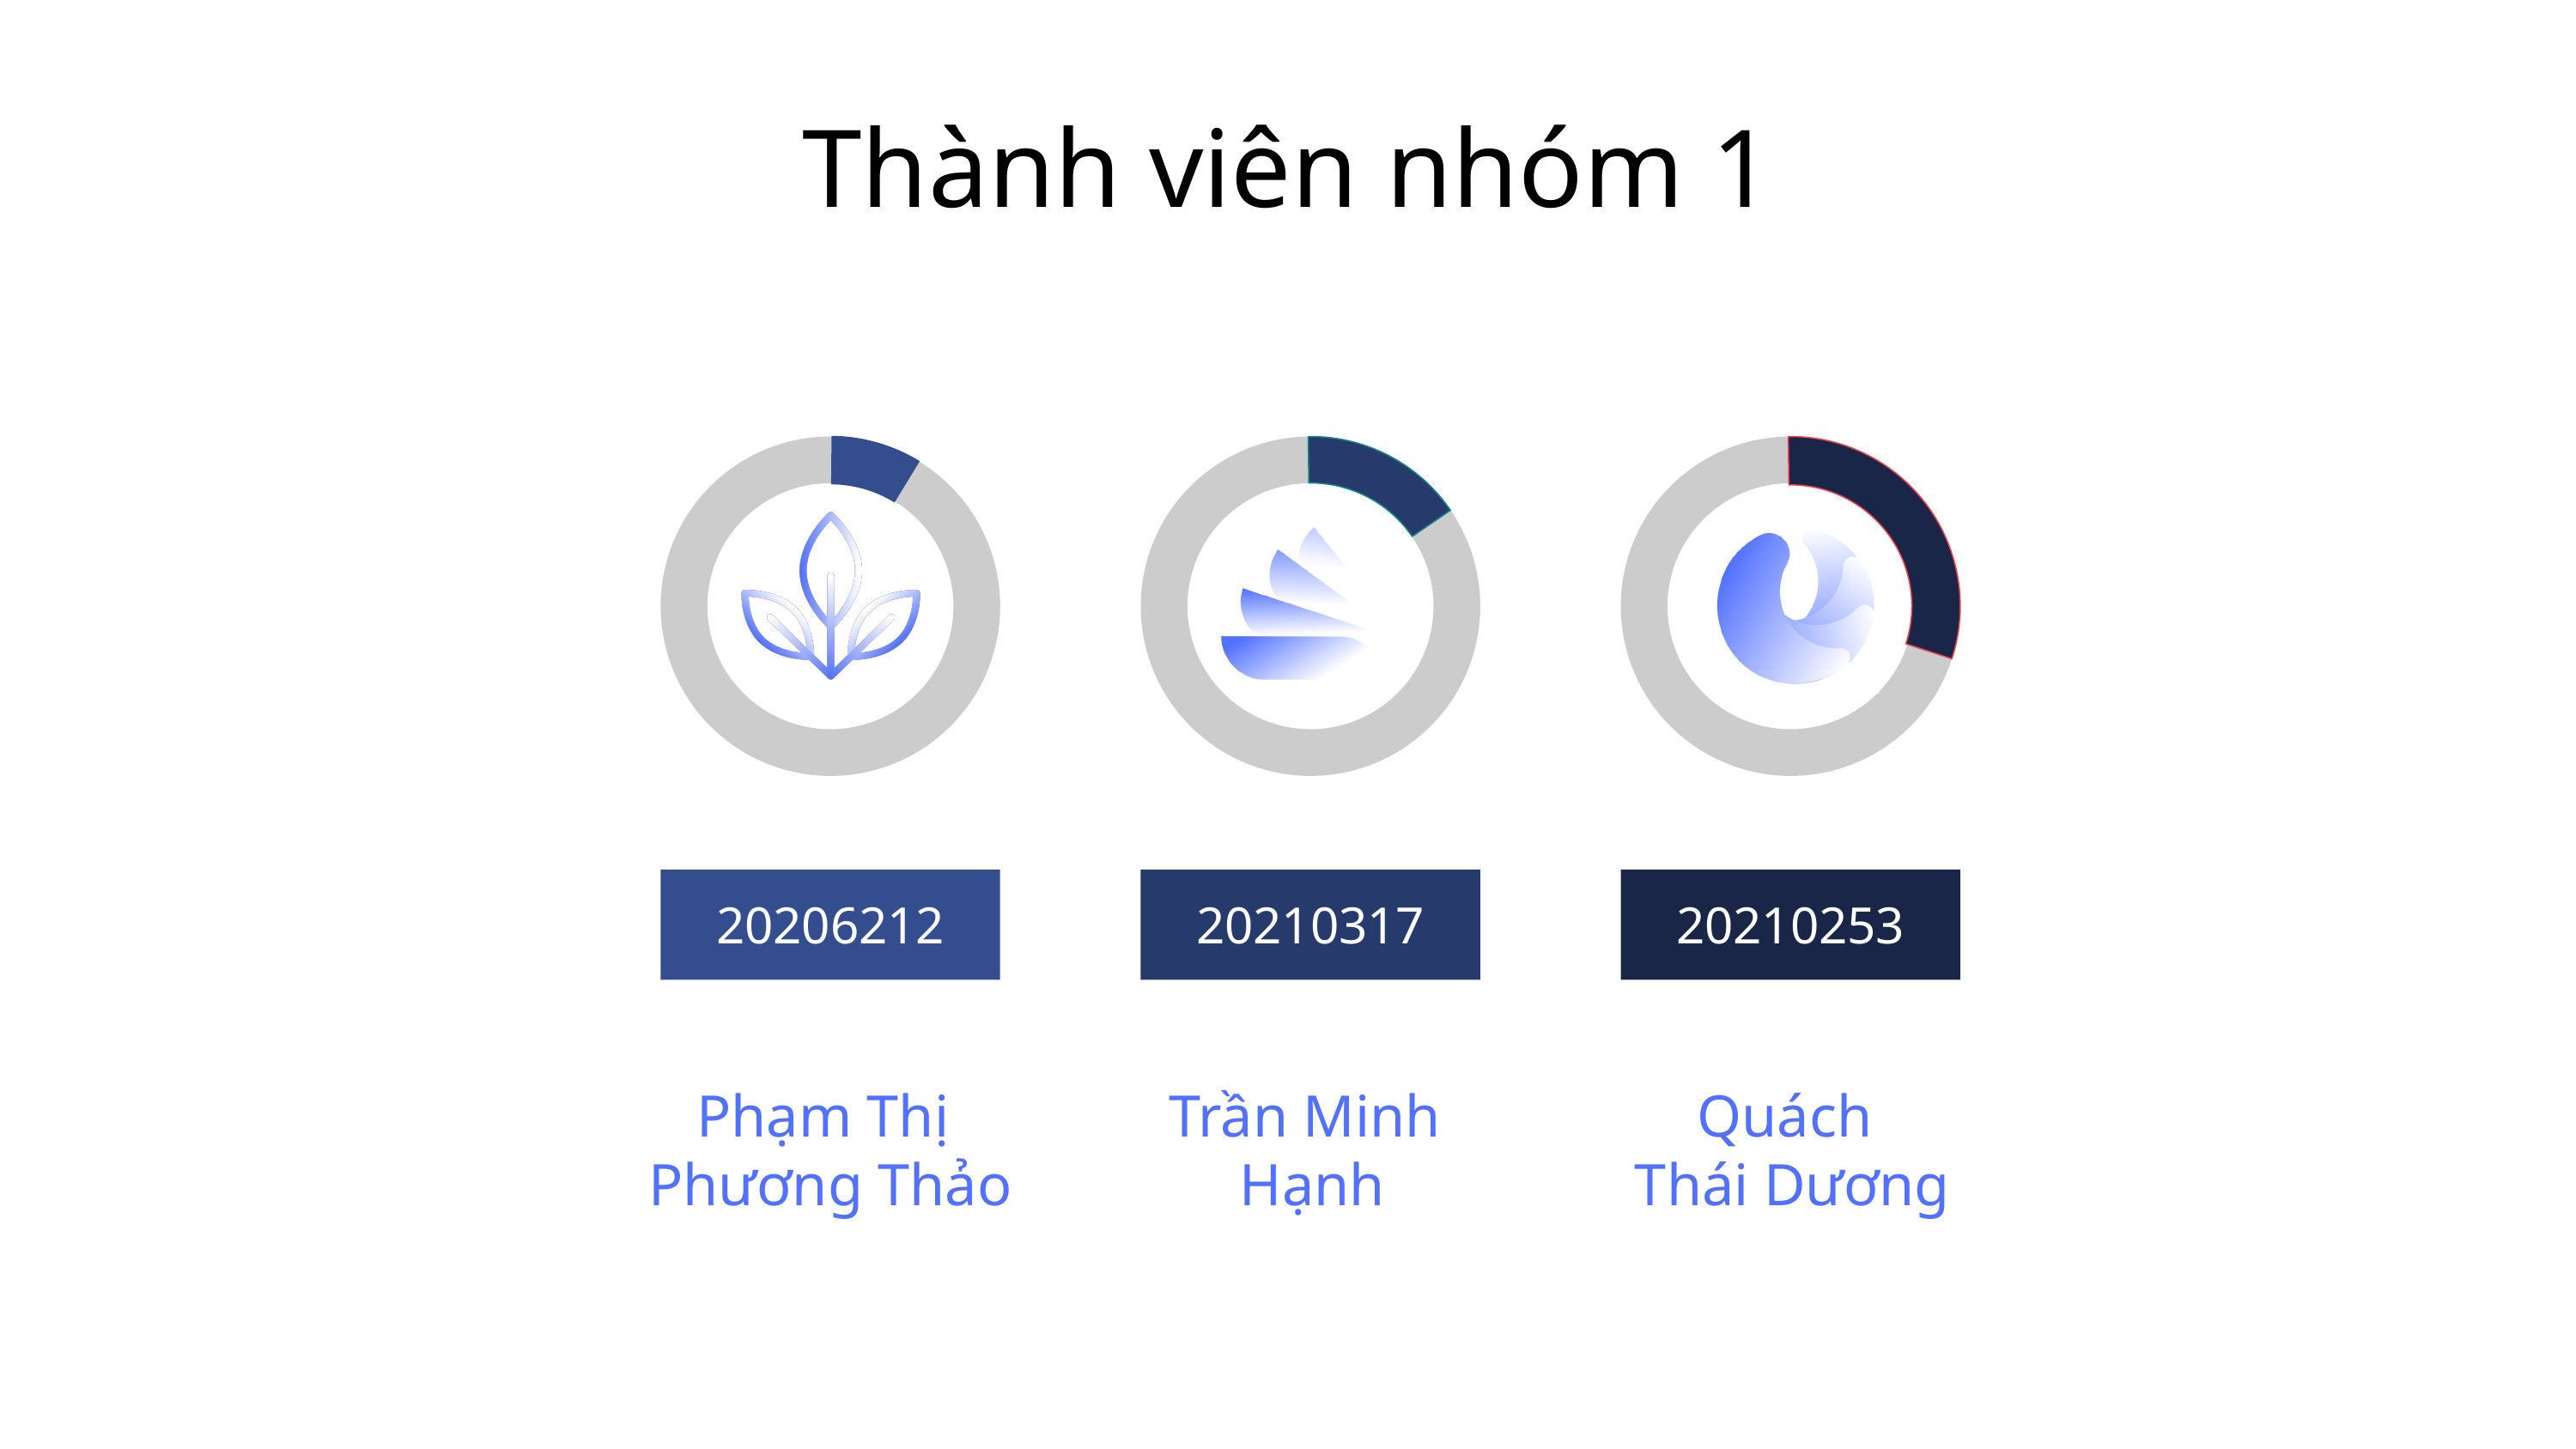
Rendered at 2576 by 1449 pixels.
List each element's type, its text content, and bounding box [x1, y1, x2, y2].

text_box [660, 436, 1000, 776]
text_box 20210253 [1620, 870, 1960, 980]
text_box [740, 512, 920, 680]
text_box [1308, 436, 1451, 537]
text_box [1620, 436, 1953, 776]
text_box 20206212 [660, 870, 1000, 980]
picture [1221, 527, 1404, 680]
title Thành viên nhóm 1 [129, 74, 2447, 236]
text_box Phạm Thị Phương Thảo [635, 1073, 1025, 1224]
text_box [831, 436, 920, 502]
text_box Quách Thái Dương [1622, 1073, 1963, 1224]
text_box [1140, 436, 1480, 776]
picture [1706, 525, 1879, 694]
text_box [1788, 436, 1960, 659]
text_box Trần Minh Hạnh [1157, 1073, 1469, 1224]
text_box 20210317 [1140, 870, 1480, 980]
